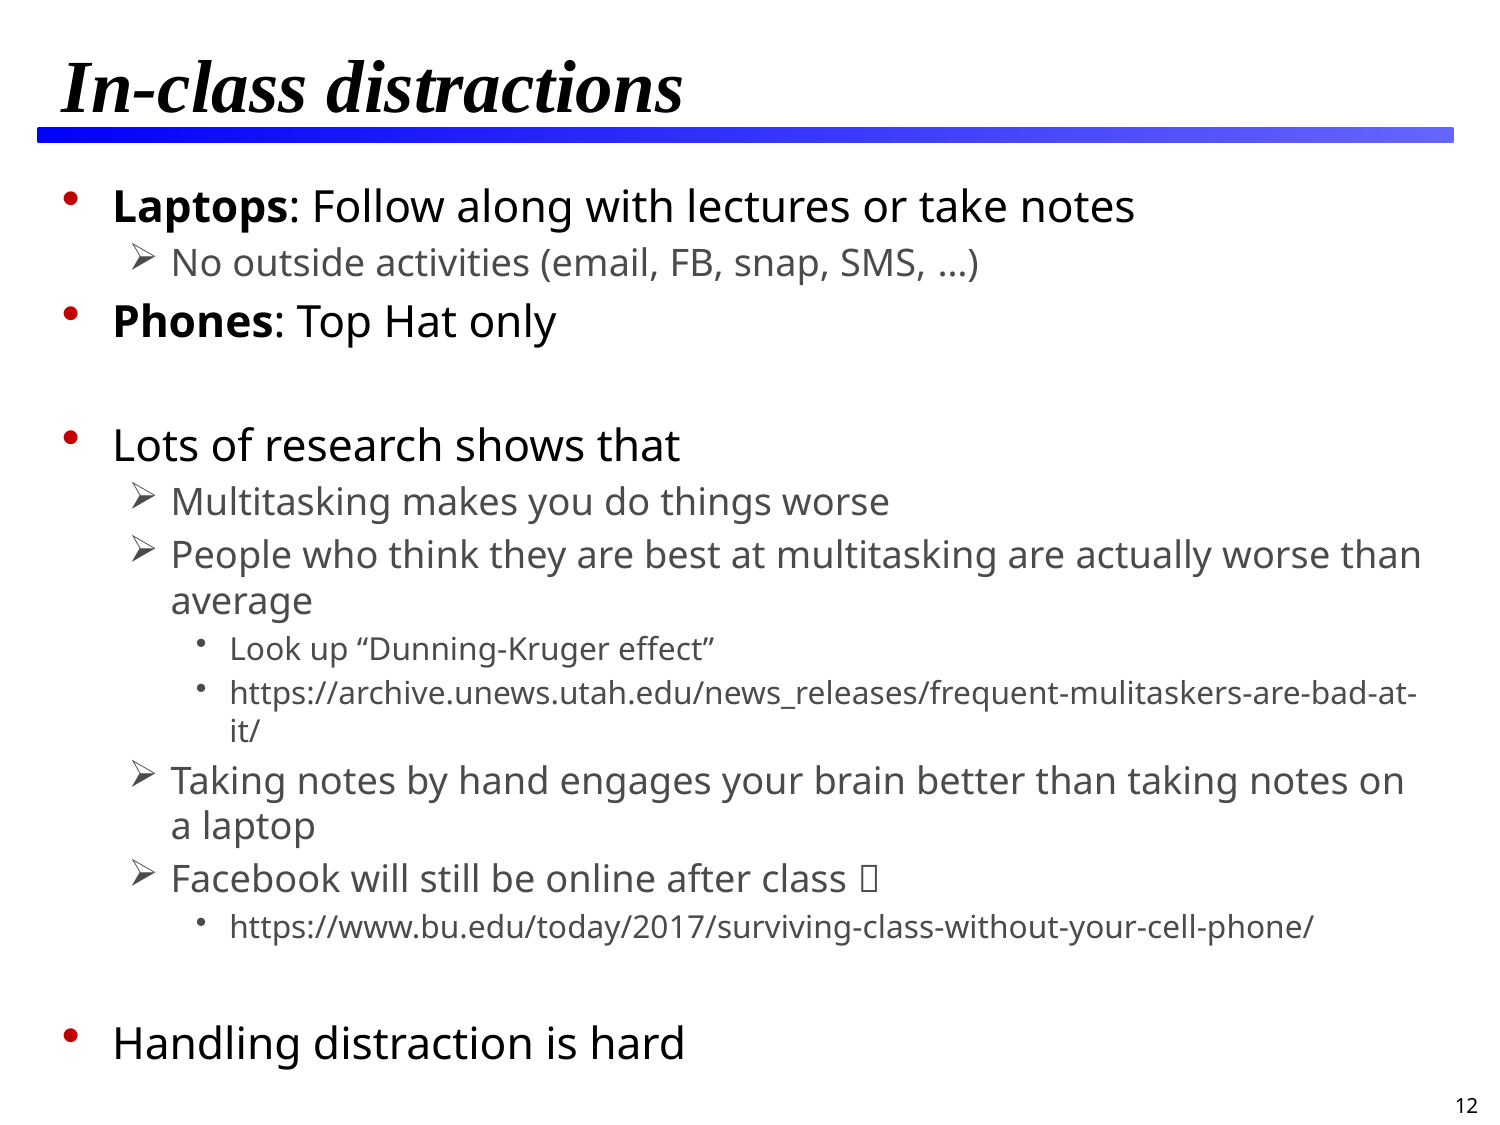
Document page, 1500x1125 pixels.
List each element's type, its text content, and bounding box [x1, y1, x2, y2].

list Laptops: Follow along with lectures or take notes No outside activities (email, FB, snap, SMS, …) Phones: Top Hat only Lots of research shows that Multitasking makes you do things worse People who think they are best at multitasking are actually worse than average Look up “Dunning-Kruger effect” https://archive.unews.utah.edu/news_releases/frequent-mulitaskers-are-bad-at-it/ Taking notes by hand engages your brain better than taking notes on a laptop Facebook will still be online after class  https://www.bu.edu/today/2017/surviving-class-without-your-cell-phone/ Handling distraction is hard [46, 170, 1454, 1079]
slide_number 12 [1379, 1089, 1500, 1125]
title In-class distractions [46, 7, 1454, 158]
